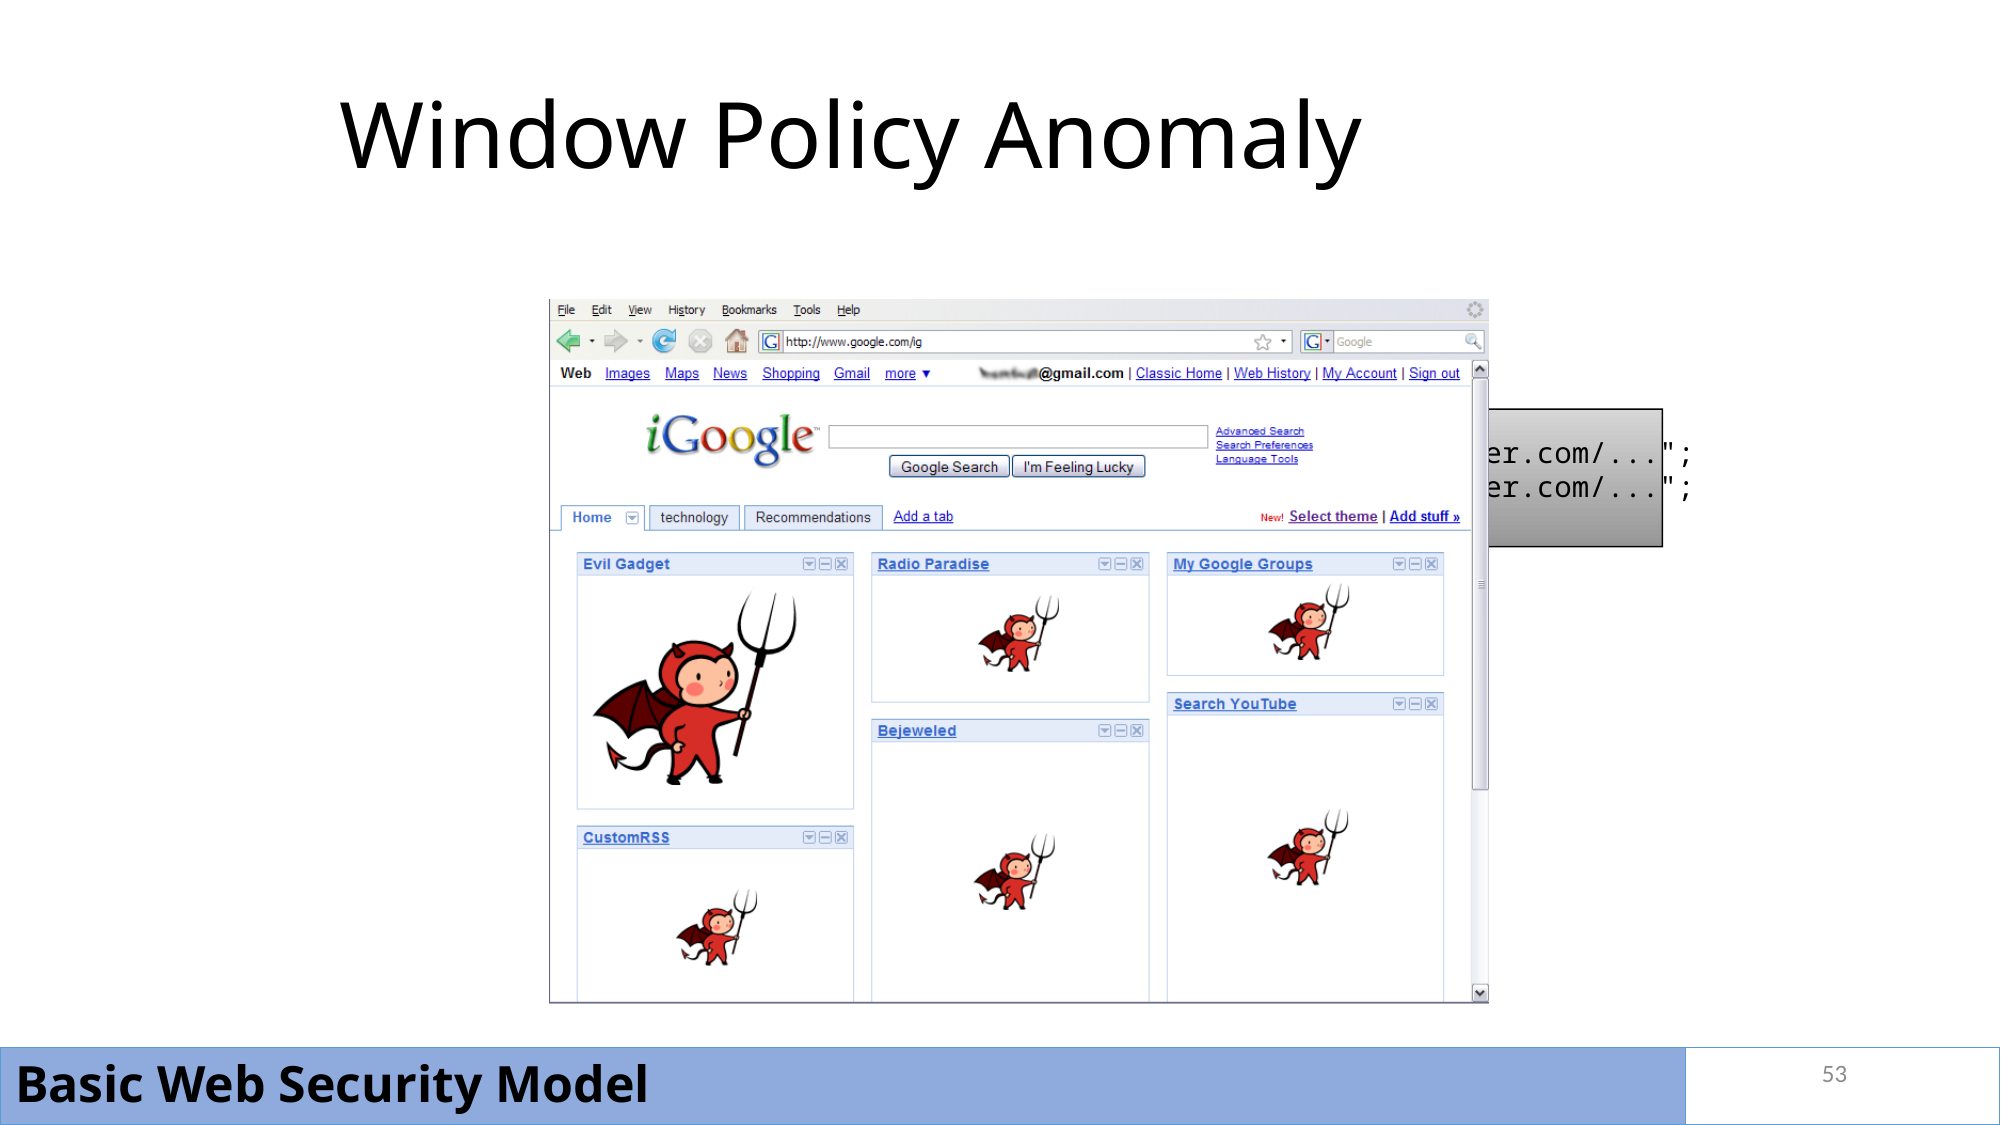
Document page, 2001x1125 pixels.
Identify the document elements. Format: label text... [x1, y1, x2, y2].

picture [549, 299, 1489, 1004]
slide_number 53 [1412, 1042, 1863, 1103]
text_box [1685, 1047, 2000, 1125]
text_box top.frames[1].location = "http://www.attacker.com/..."; top.frames[2].location = "http://www.attacker.com/..."; ... [1489, 426, 1709, 547]
text_box Basic Web Security Model [0, 1047, 1685, 1125]
title Window Policy Anomaly [324, 45, 1675, 233]
text_box [1489, 409, 1663, 426]
